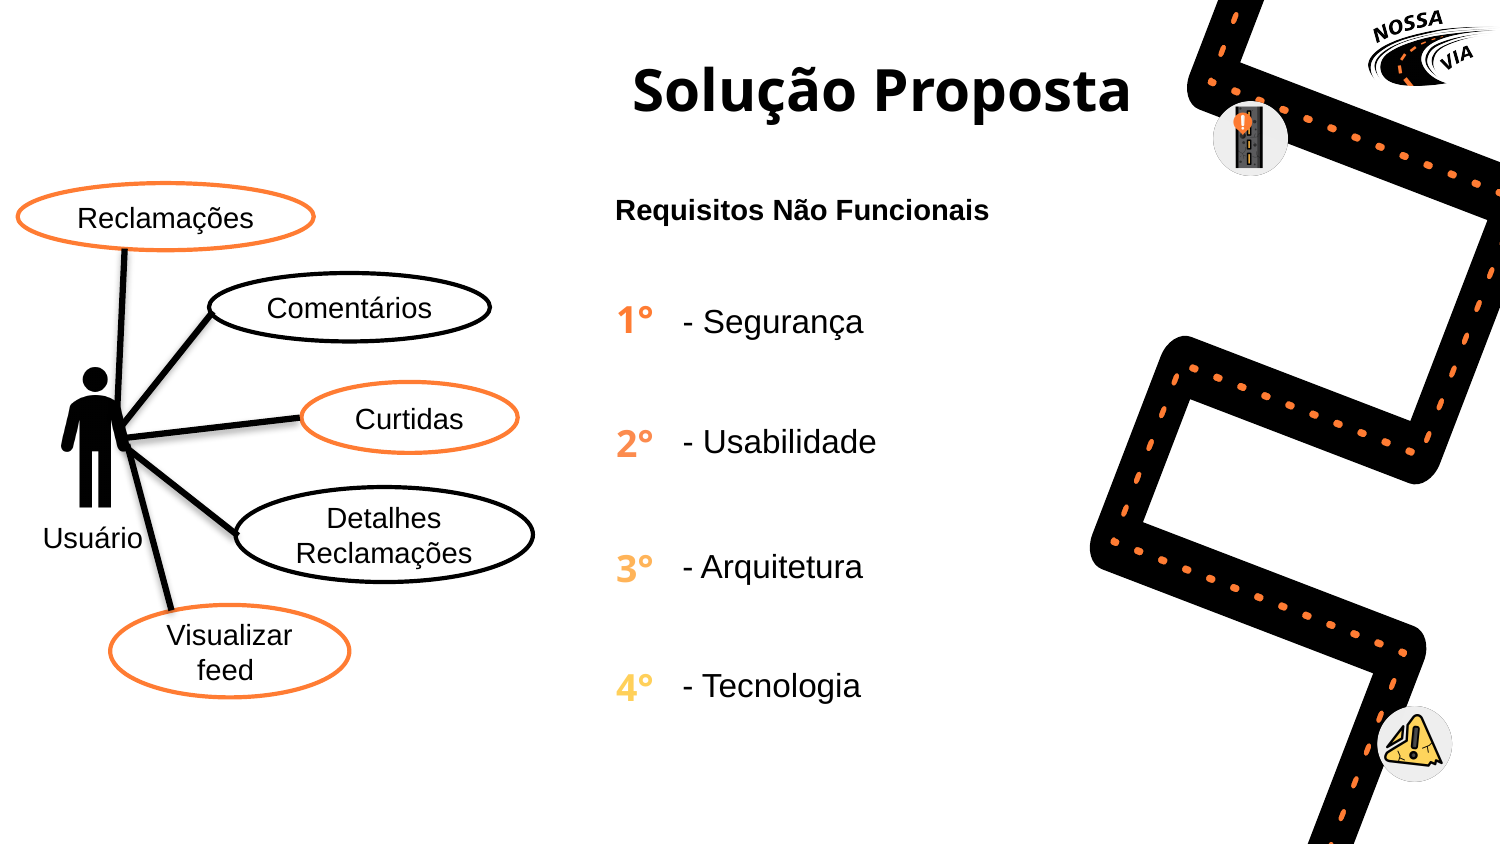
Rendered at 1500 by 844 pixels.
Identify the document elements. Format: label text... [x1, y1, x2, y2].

picture [1369, 699, 1460, 789]
text_box - Arquitetura [740, 537, 1132, 593]
text_box Curtidas [299, 379, 520, 455]
text_box Usuário [27, 520, 121, 562]
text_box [1137, 0, 1500, 844]
text_box Comentários [206, 270, 493, 344]
picture [1205, 93, 1295, 183]
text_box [126, 444, 172, 611]
text_box 3° [600, 537, 740, 598]
text_box Solução Proposta [609, 38, 1132, 133]
picture [1367, 10, 1500, 86]
text_box Requisitos Não Funcionais [600, 183, 1023, 234]
text_box - Usabilidade [740, 412, 1076, 468]
text_box 2° [600, 412, 740, 473]
text_box Reclamações [15, 180, 316, 253]
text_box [171, 442, 239, 536]
text_box Visualizar feed [108, 602, 352, 700]
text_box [116, 248, 125, 415]
text_box - Tecnologia [740, 656, 1132, 712]
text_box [119, 442, 127, 536]
text_box - Segurança [740, 292, 1076, 348]
text_box 4° [600, 656, 740, 717]
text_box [117, 417, 301, 439]
picture [19, 361, 171, 513]
text_box Detalhes Reclamações [236, 484, 536, 585]
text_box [122, 311, 214, 416]
text_box 1° [600, 288, 740, 349]
